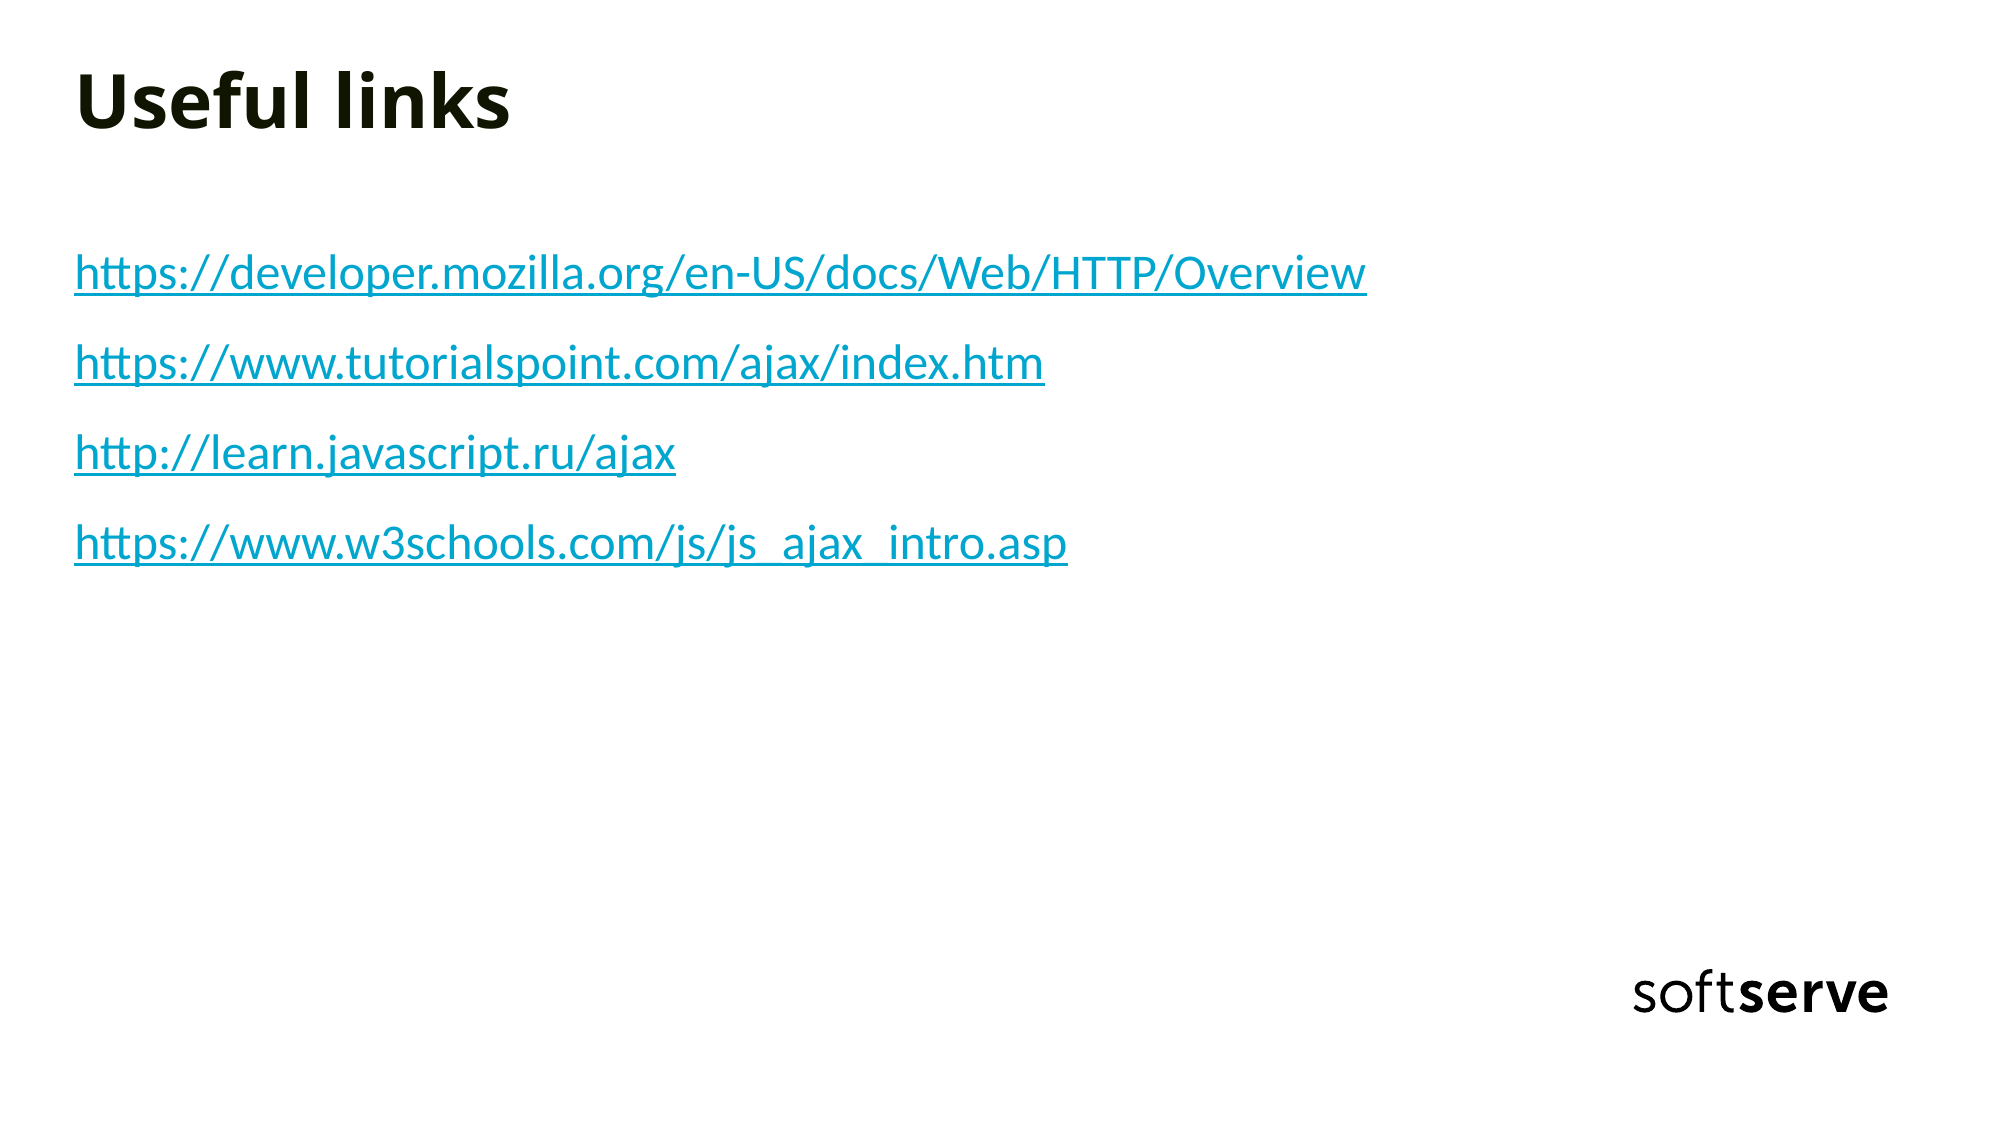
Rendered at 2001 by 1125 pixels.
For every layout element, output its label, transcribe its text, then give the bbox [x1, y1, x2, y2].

title Useful links [59, 56, 1957, 143]
list https://developer.mozilla.org/en-US/docs/Web/HTTP/Overview https://www.tutorialspoint.com/ajax/index.htm http://learn.javascript.ru/ajax https://www.w3schools.com/js/js_ajax_intro.asp [59, 202, 1946, 947]
